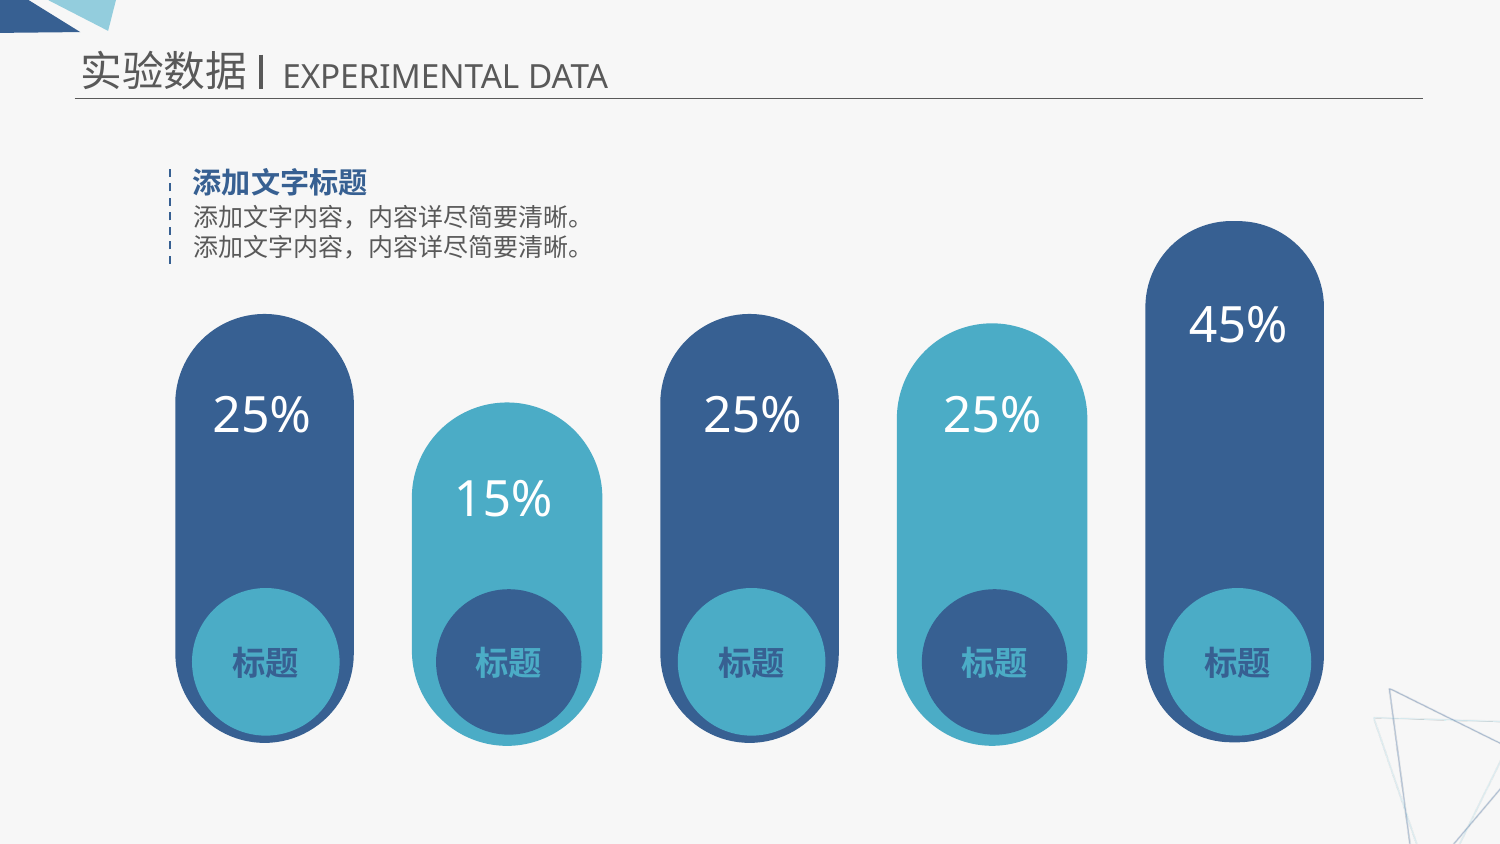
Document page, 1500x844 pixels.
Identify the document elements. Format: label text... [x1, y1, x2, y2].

text_box [173, 311, 356, 746]
text_box 25% [688, 375, 817, 451]
text_box 45% [1174, 285, 1303, 360]
text_box [964, 744, 1020, 748]
text_box EXPERIMENTAL DATA [267, 47, 624, 103]
text_box 添加文字标题 [177, 156, 384, 207]
text_box [894, 321, 1090, 712]
picture [1374, 689, 1500, 843]
text_box 标题 [189, 585, 342, 738]
text_box 添加文字内容，内容详尽简要清晰。 添加文字内容，内容详尽简要清晰。 [179, 193, 609, 269]
text_box [409, 400, 605, 711]
text_box 15% [439, 459, 568, 534]
text_box 实验数据 [65, 37, 263, 102]
text_box [1143, 218, 1327, 745]
text_box 标题 [1161, 585, 1314, 738]
text_box [479, 744, 535, 748]
text_box 标题 [675, 585, 828, 738]
text_box 25% [928, 375, 1057, 451]
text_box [921, 588, 1068, 735]
text_box [658, 311, 841, 746]
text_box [435, 588, 582, 735]
text_box 25% [197, 375, 326, 451]
